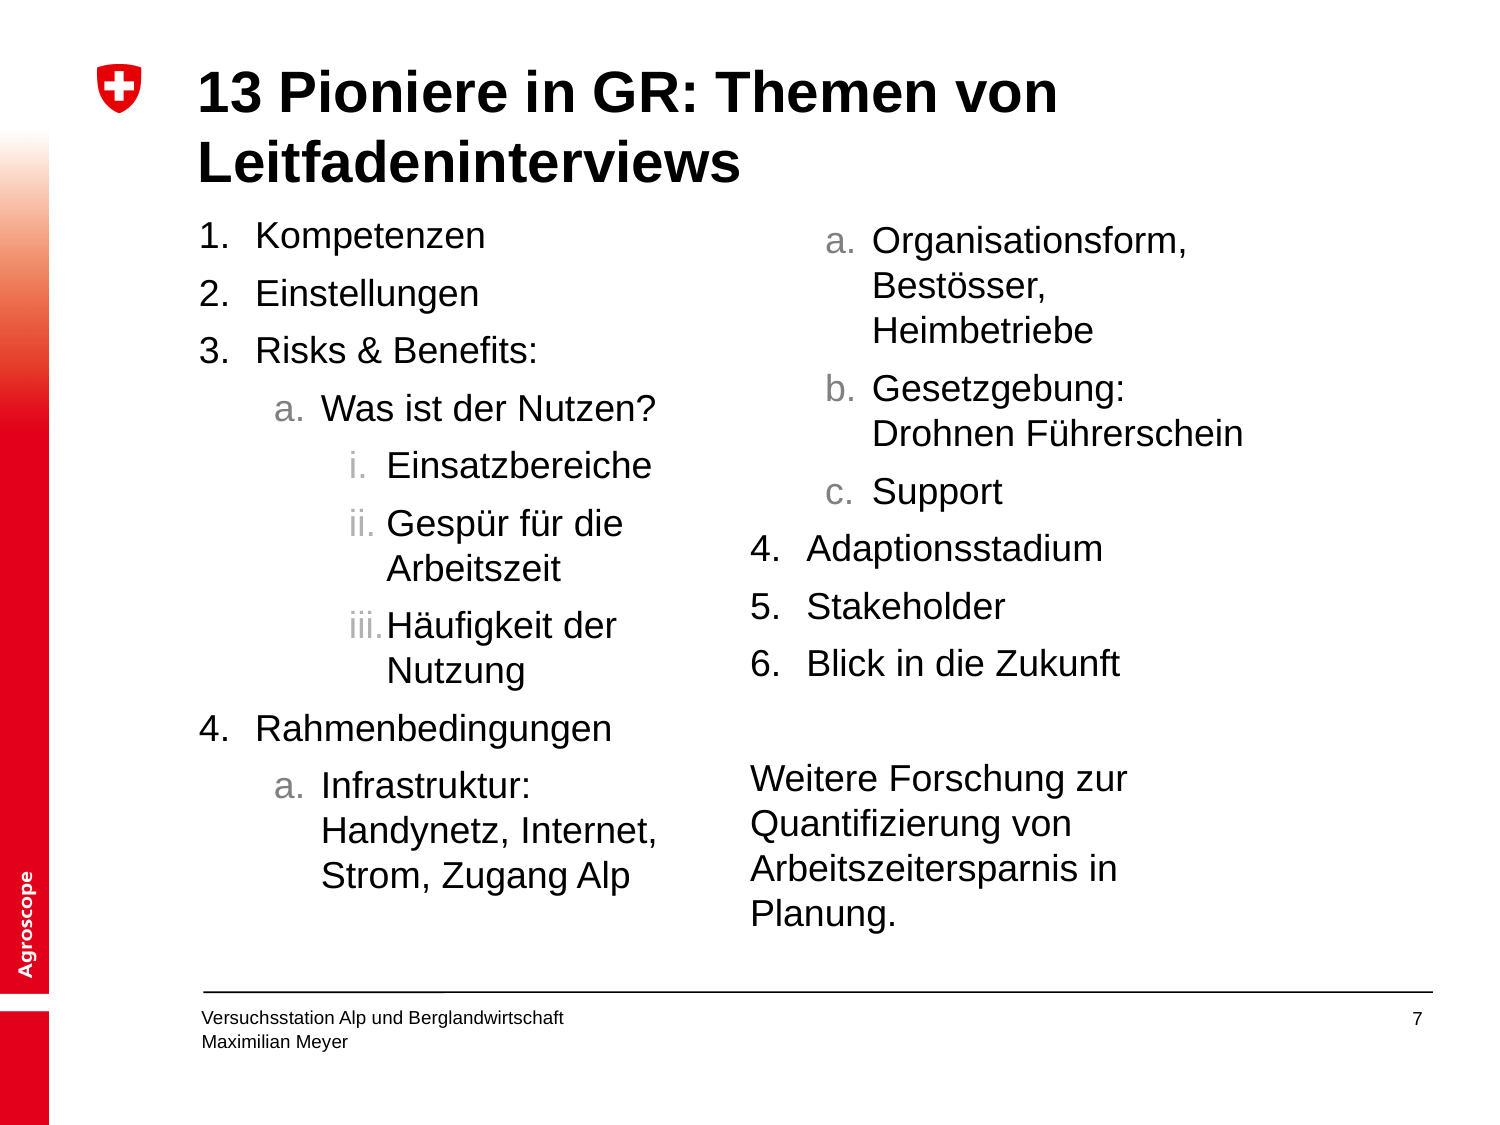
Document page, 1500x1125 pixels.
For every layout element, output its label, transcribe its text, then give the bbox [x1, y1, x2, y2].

list Kompetenzen Einstellungen Risks & Benefits: Was ist der Nutzen? Einsatzbereiche Gespür für die Arbeitszeit Häufigkeit der Nutzung Rahmenbedingungen Infrastruktur: Handynetz, Internet, Strom, Zugang Alp [198, 211, 713, 957]
title 13 Pioniere in GR: Themen von Leitfadeninterviews [198, 54, 1422, 217]
picture [0, 1, 49, 1125]
text_box Organisationsform, Bestösser, Heimbetriebe Gesetzgebung: Drohnen Führerschein Support Adaptionsstadium Stakeholder Blick in die Zukunft Weitere Forschung zur Quantifizierung von Arbeitszeitersparnis in Planung. [750, 216, 1264, 963]
picture [97, 64, 142, 114]
